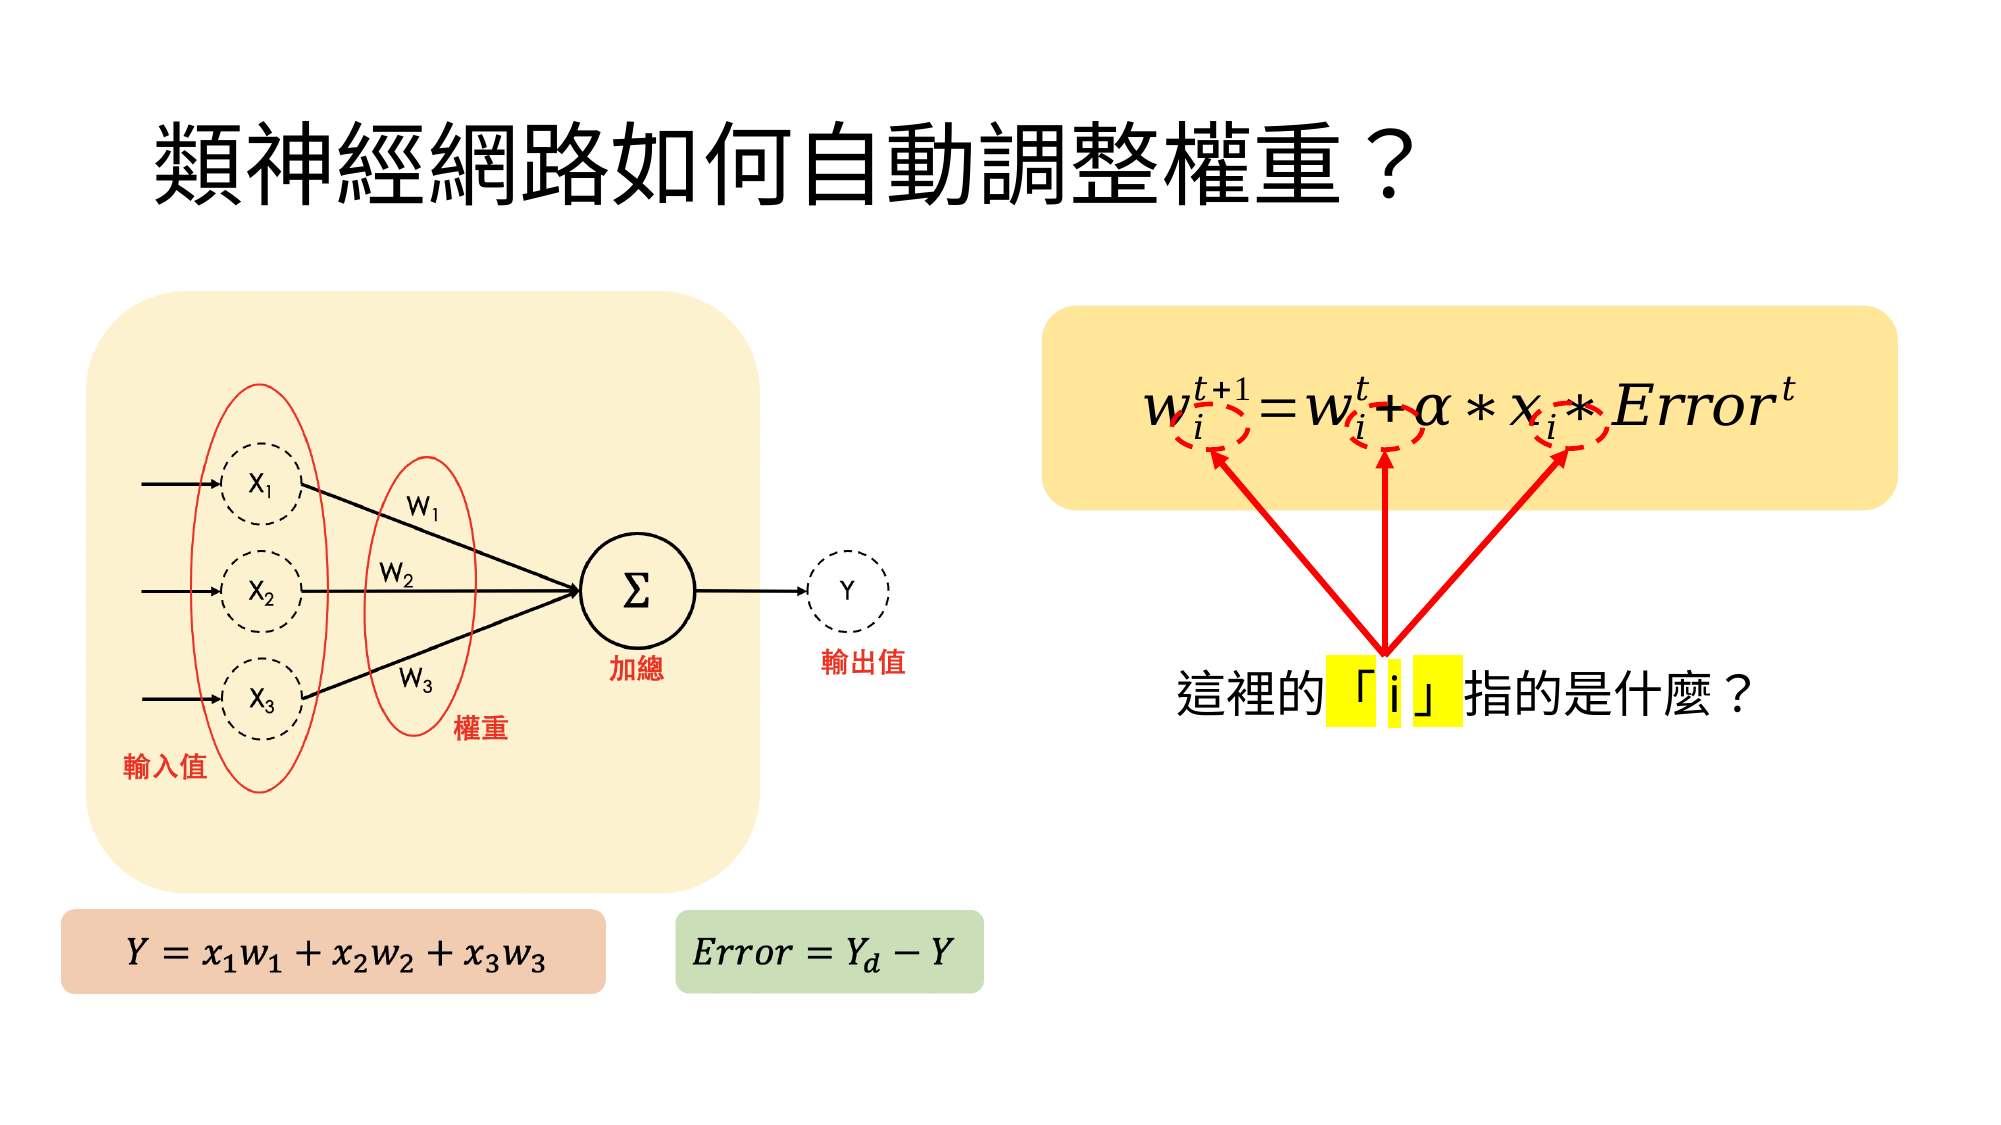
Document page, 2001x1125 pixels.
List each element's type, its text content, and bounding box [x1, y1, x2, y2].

title 類神經網路如何自動調整權重？ [137, 59, 1863, 278]
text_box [1384, 448, 1570, 656]
text_box 這裡的「i」指的是什麼？ [1161, 655, 1778, 731]
picture [51, 269, 994, 1002]
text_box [1042, 306, 1897, 510]
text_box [1209, 449, 1384, 656]
